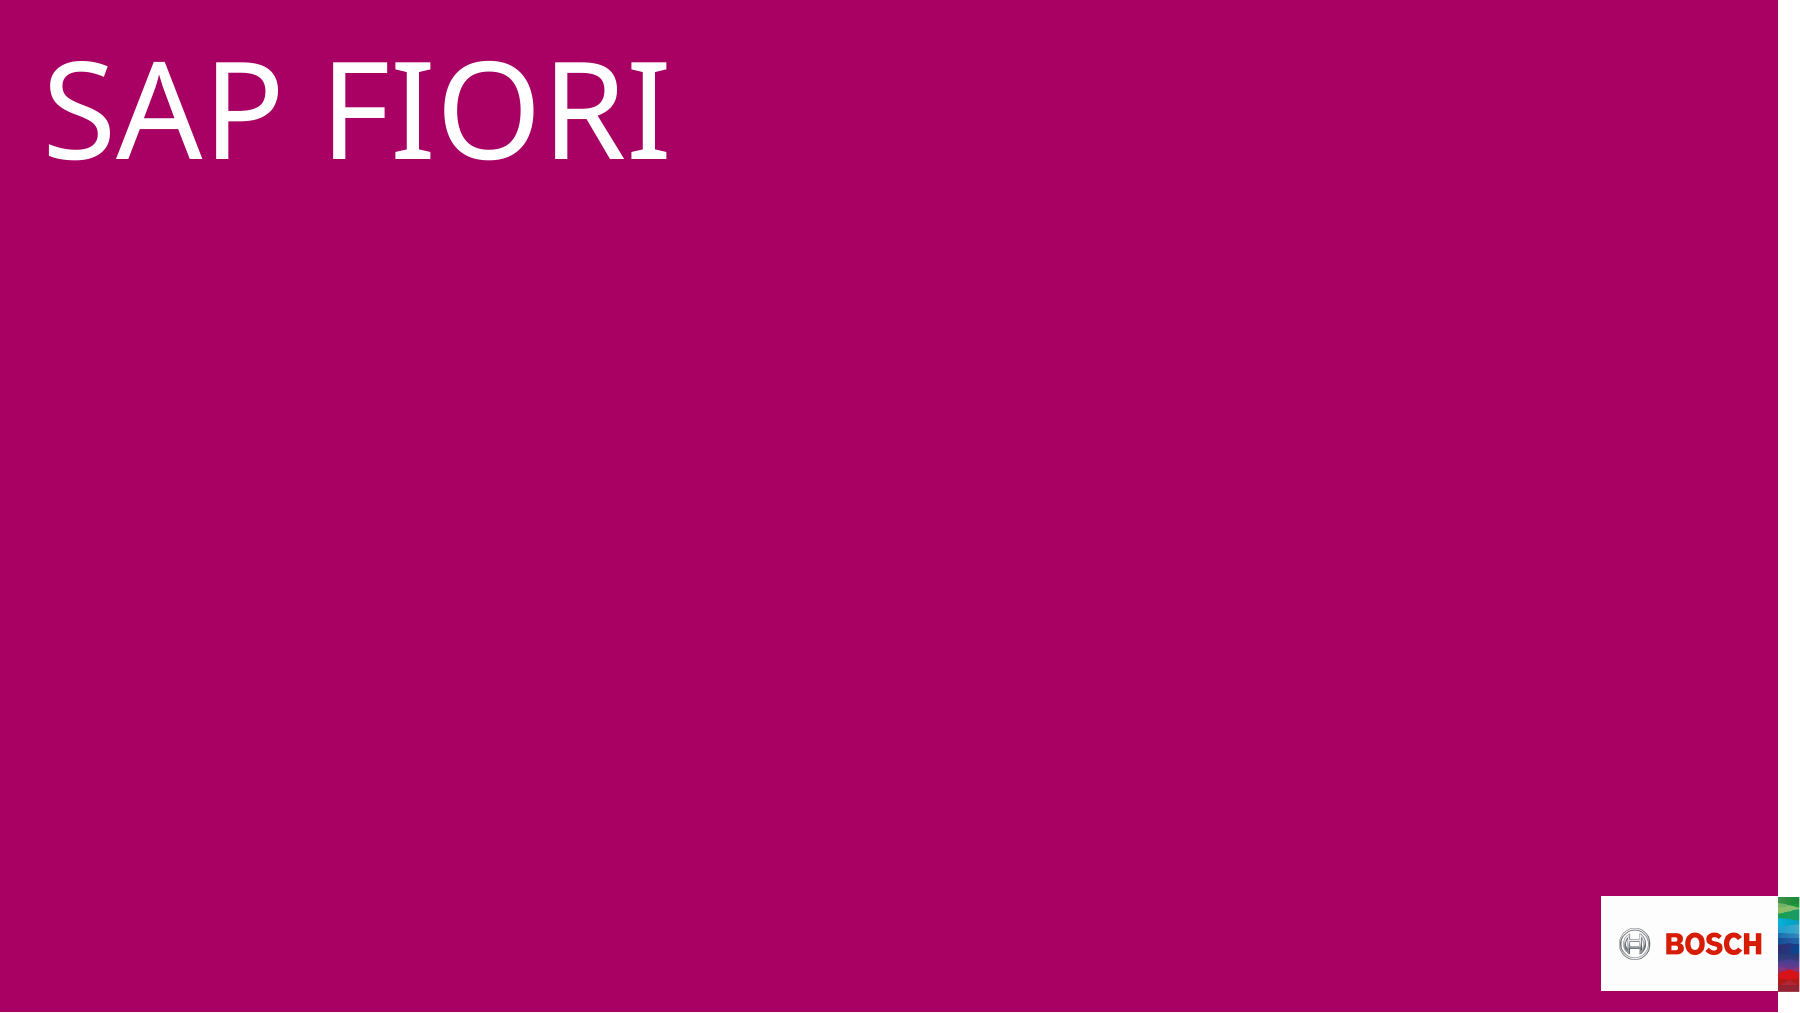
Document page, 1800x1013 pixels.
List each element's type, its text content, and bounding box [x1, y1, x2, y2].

picture [1600, 0, 1800, 1013]
title SAP FiorI [42, 42, 1663, 897]
